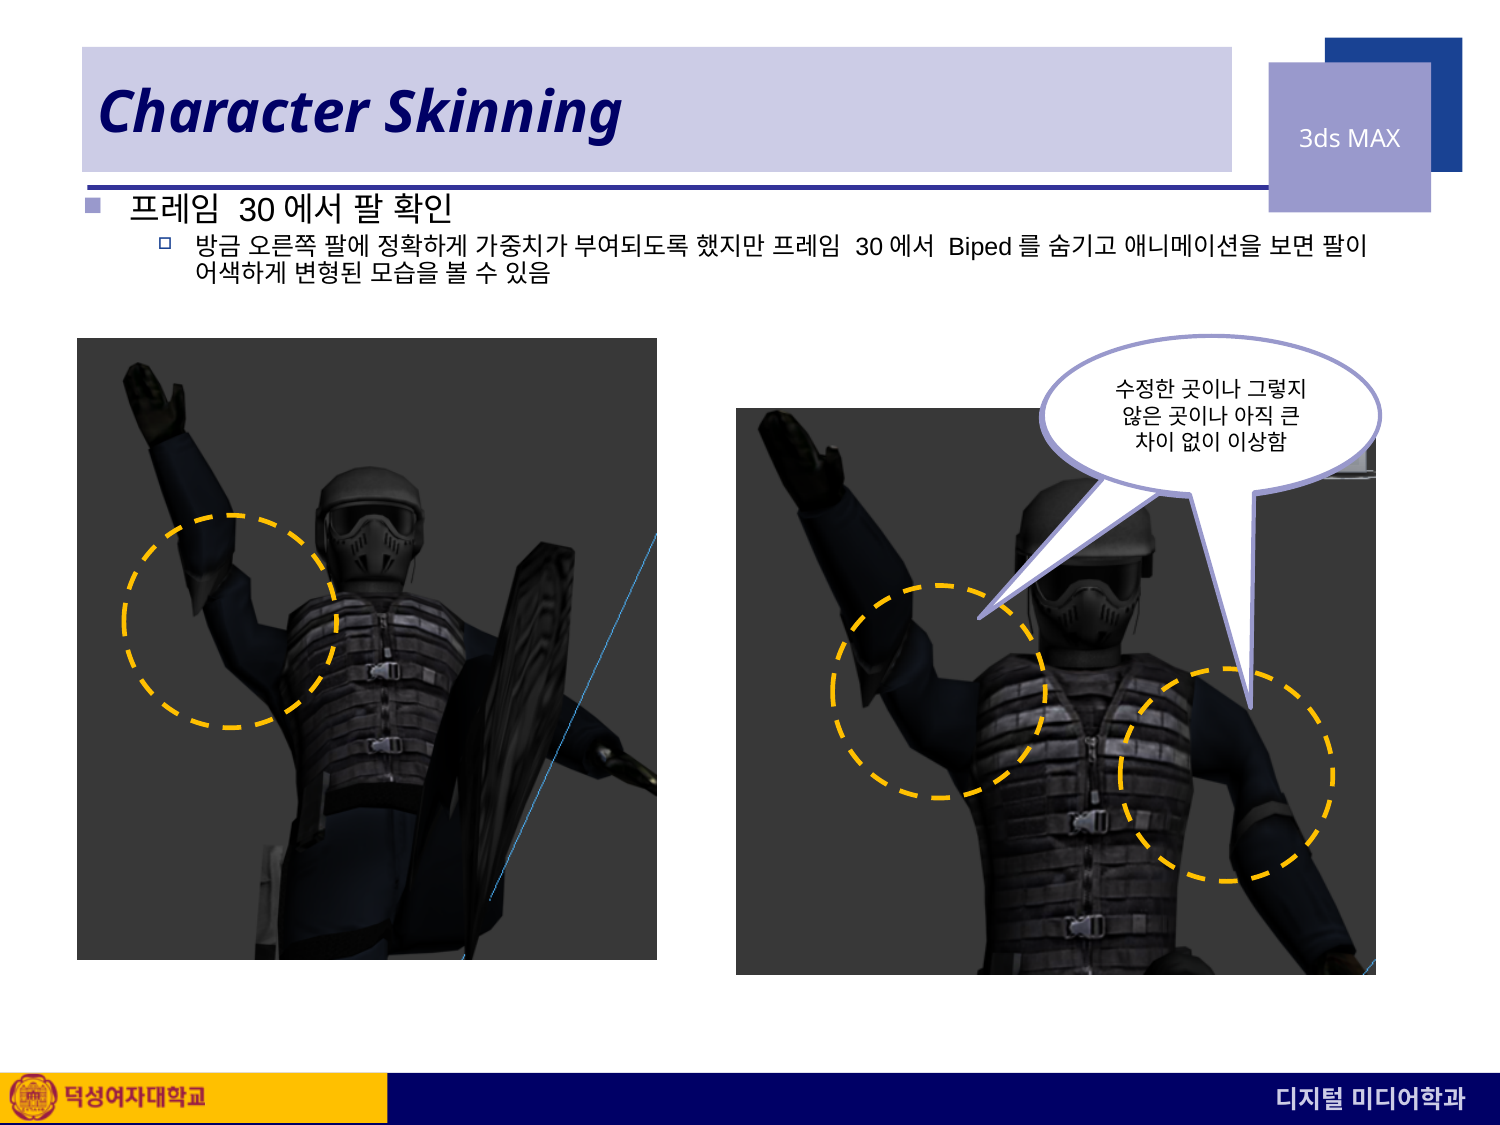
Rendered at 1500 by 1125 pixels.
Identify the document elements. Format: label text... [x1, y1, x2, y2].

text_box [77, 337, 658, 960]
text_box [736, 337, 1379, 975]
text_box 프레임 30에서 팔 확인 방금 오른쪽 팔에 정확하게 가중치가 부여되도록 했지만 프레임 30에서 Biped를 숨기고 애니메이션을 보면 팔이 어색하게 변형된 모습을 볼 수 있음 [0, 185, 1476, 1015]
picture [0, 1034, 229, 1125]
title Character Skinning [81, 46, 1233, 173]
